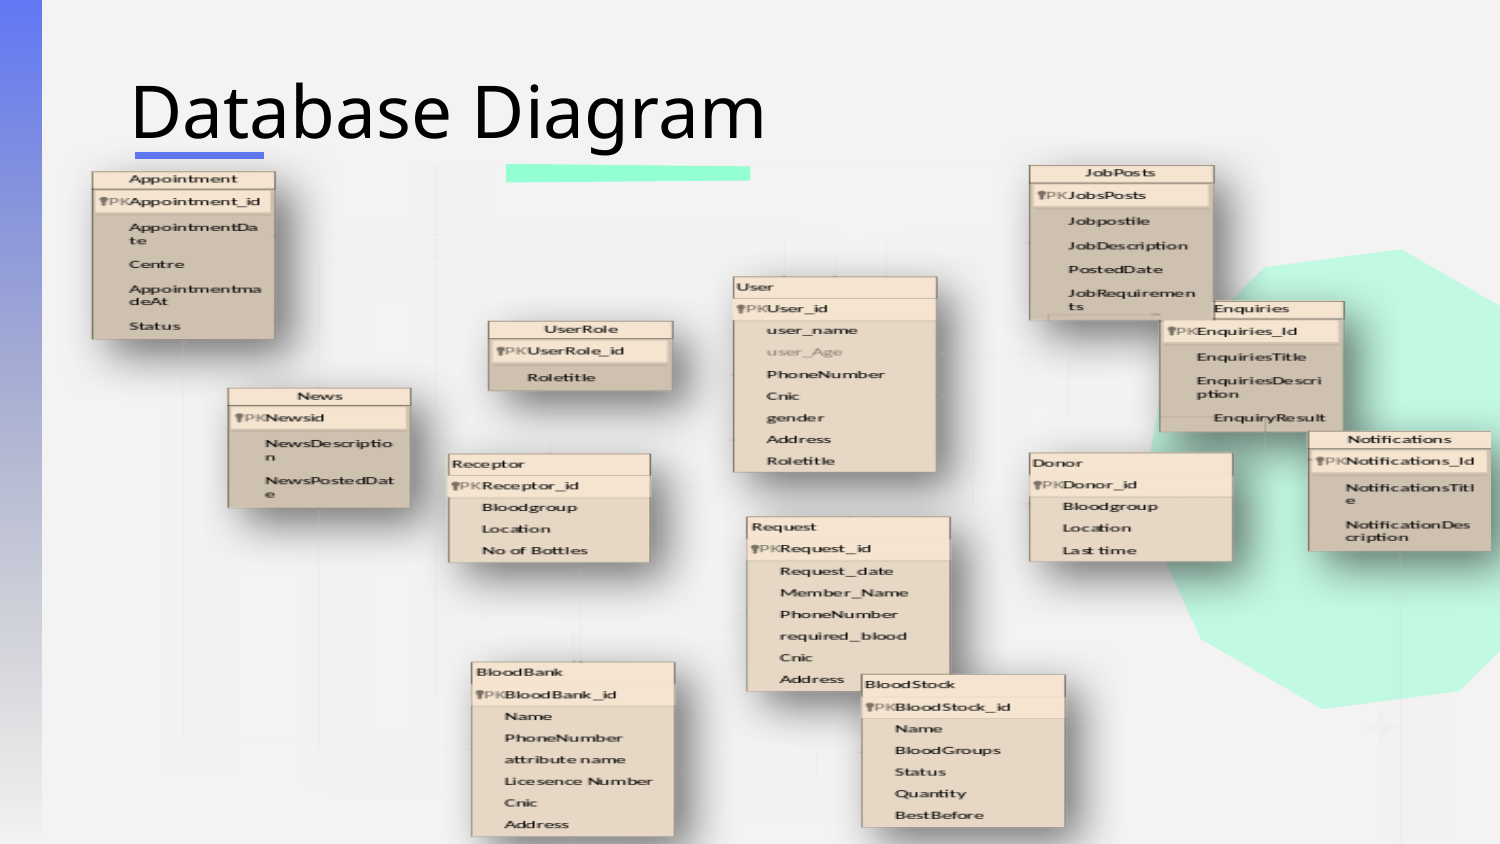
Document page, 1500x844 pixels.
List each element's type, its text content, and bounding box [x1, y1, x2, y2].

title Database Diagram [114, 50, 1214, 145]
picture [90, 163, 1491, 844]
